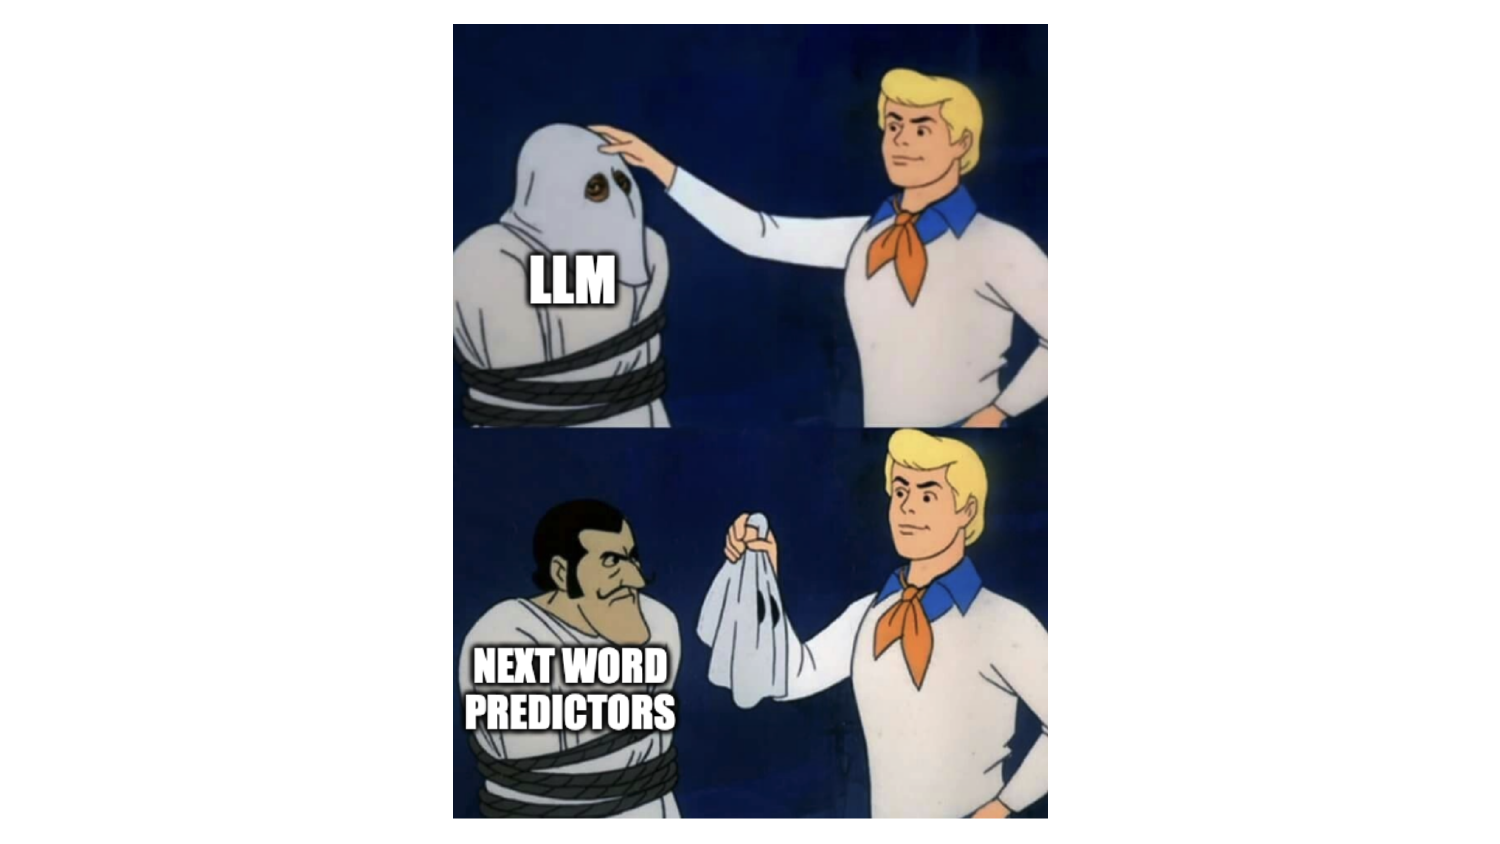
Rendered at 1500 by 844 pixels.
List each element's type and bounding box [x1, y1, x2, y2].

picture [451, 24, 1048, 819]
